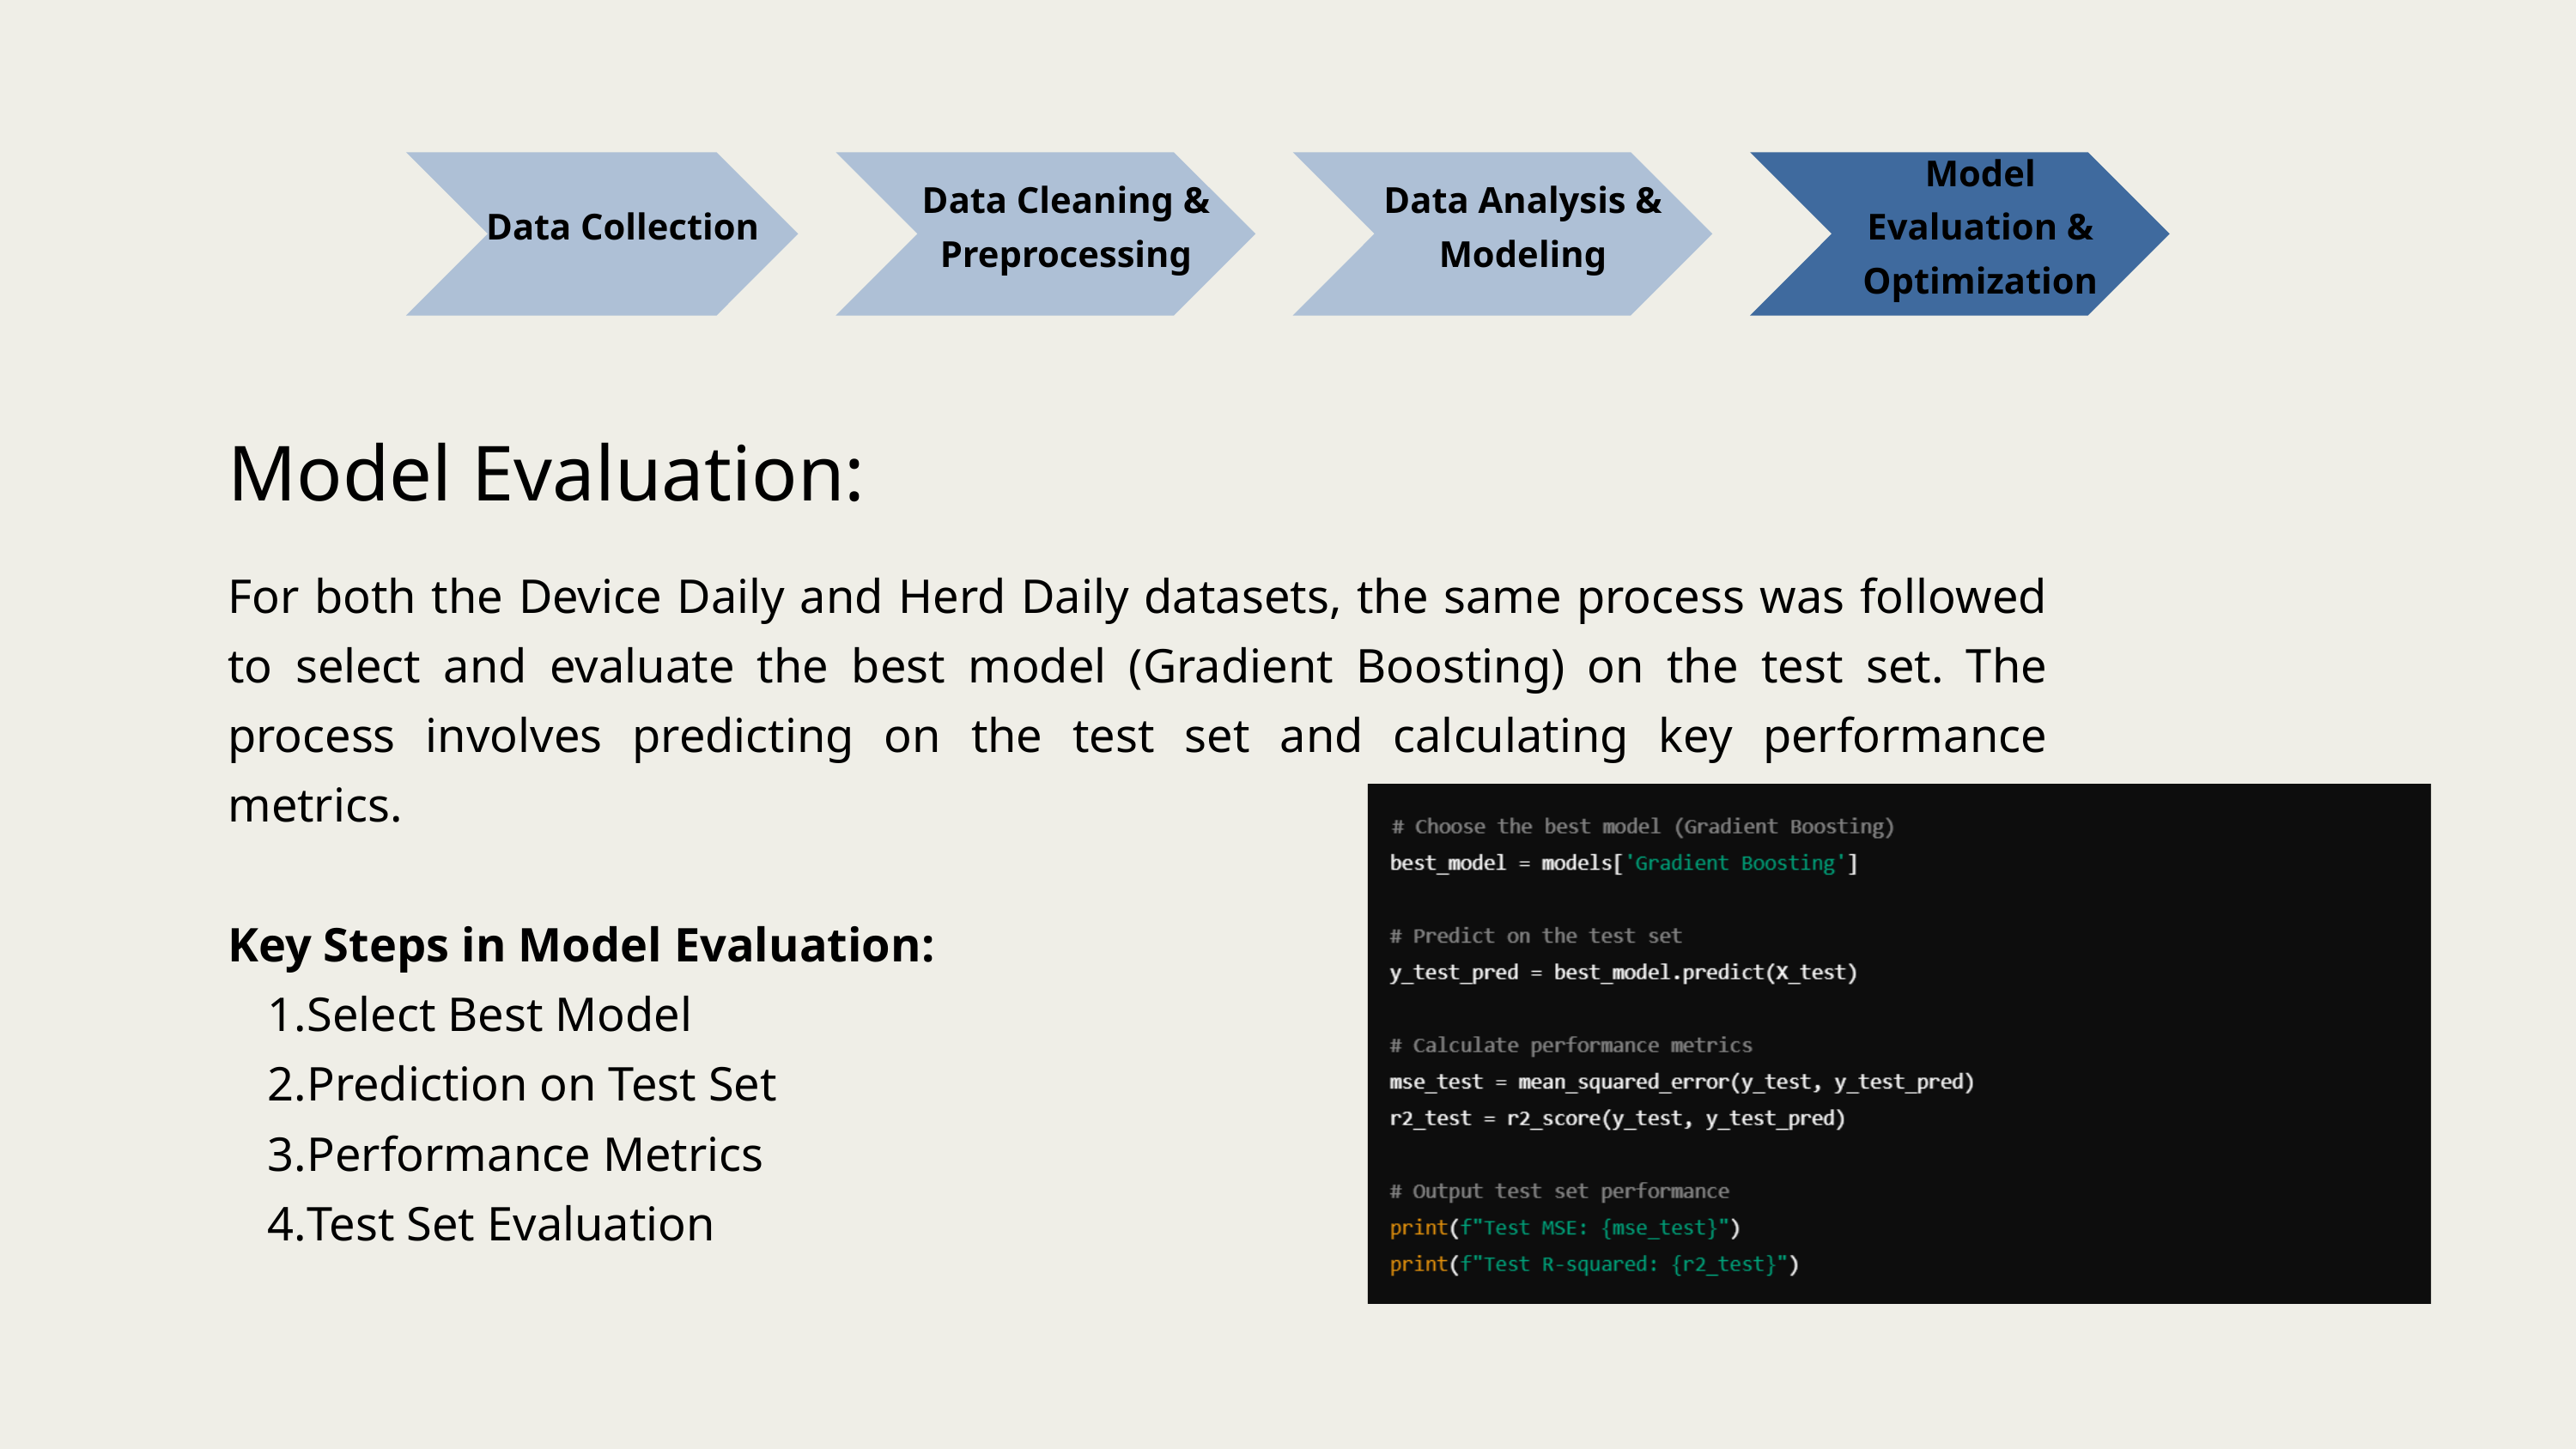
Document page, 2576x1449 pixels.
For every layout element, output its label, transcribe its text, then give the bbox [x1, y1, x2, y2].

text_box [2050, 784, 2432, 1304]
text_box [835, 152, 1256, 316]
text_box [1292, 152, 1713, 316]
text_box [1749, 152, 2170, 316]
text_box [405, 152, 799, 316]
text_box Model Evaluation: For both the Device Daily and Herd Daily datasets, the same process was followed to select and evaluate the best model (Gradient Boosting) on the test set. The process involves predicting on the test set and calculating key performance metrics. Key Steps in Model Evaluation: Select Best Model Prediction on Test Set Performance Metrics Test Set Evaluation [228, 402, 2050, 1320]
